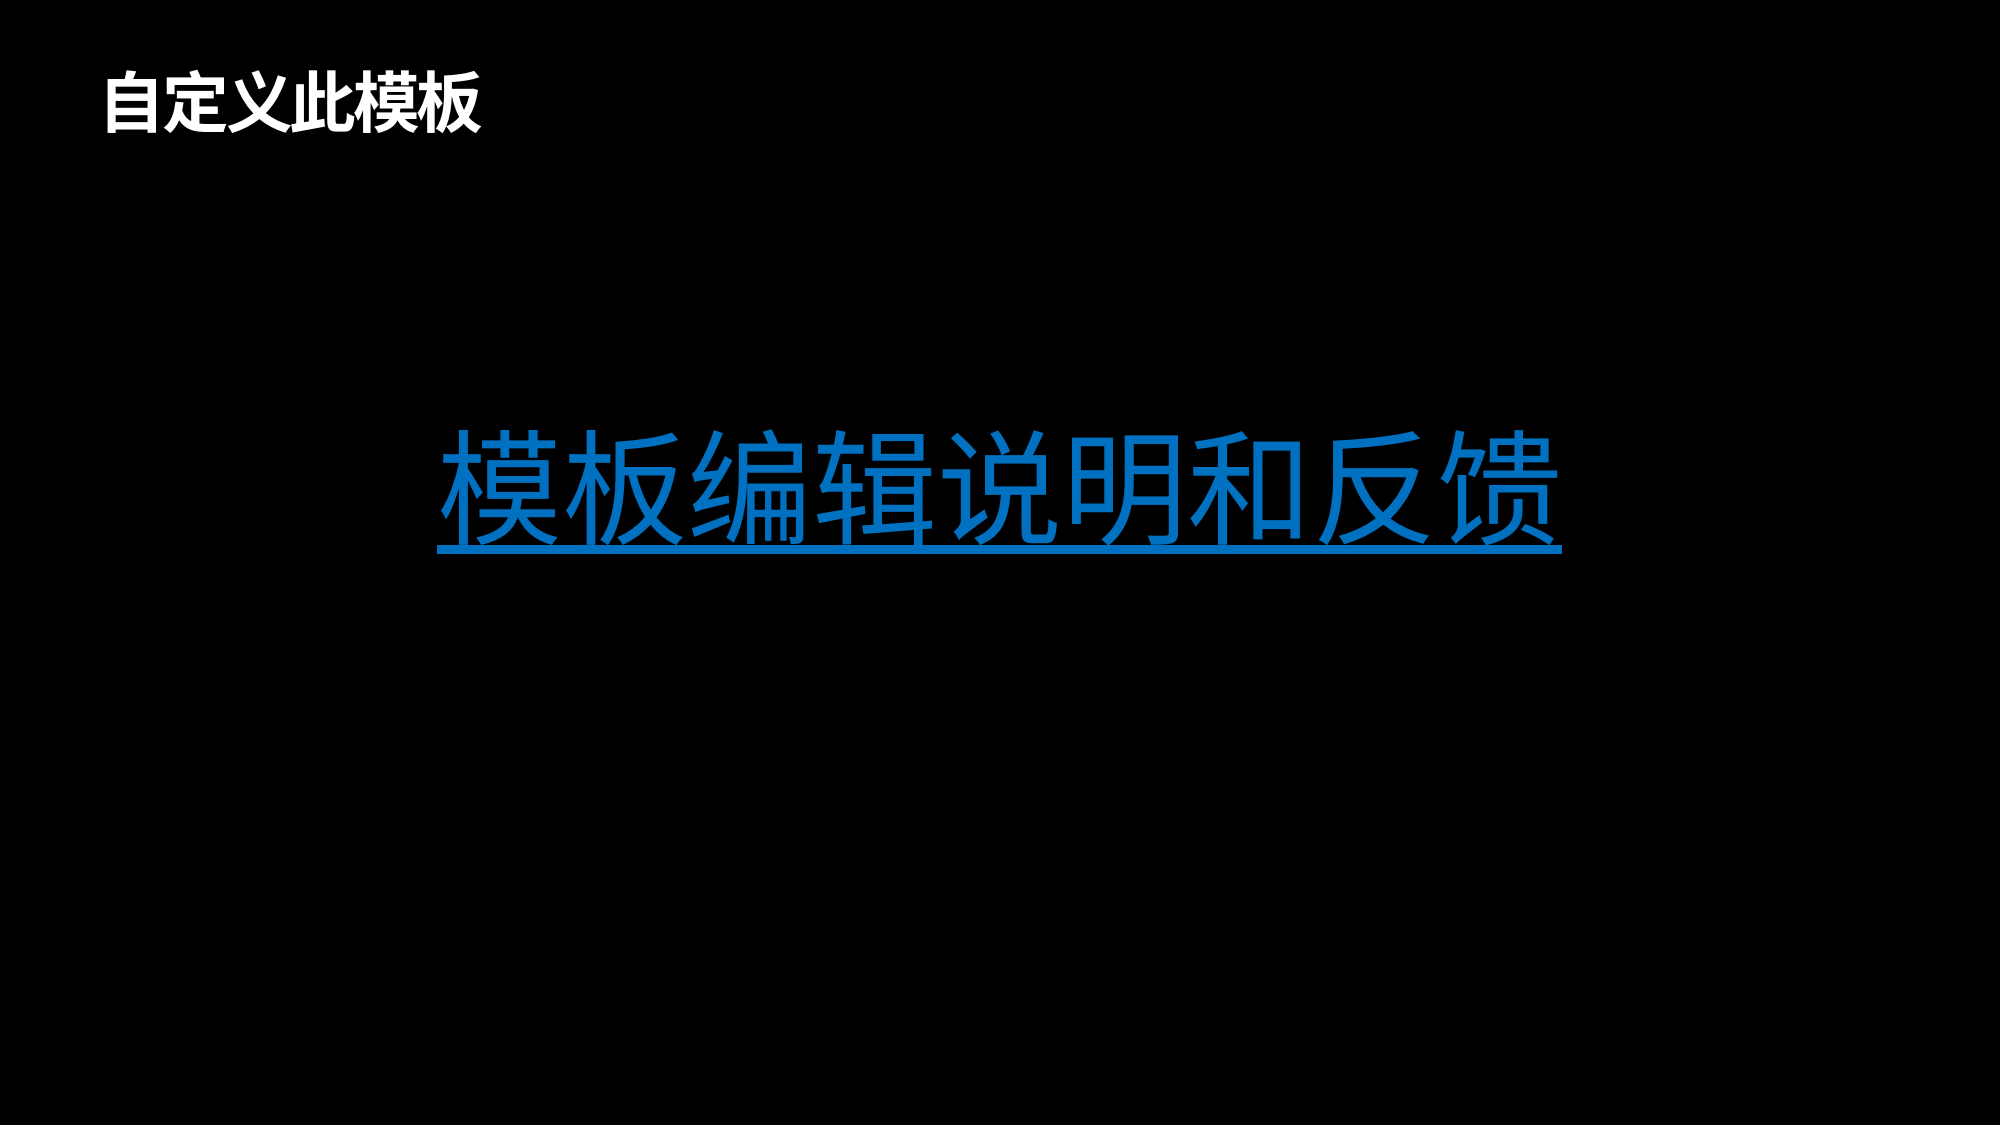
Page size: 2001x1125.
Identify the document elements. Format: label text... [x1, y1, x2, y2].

text_box 模板编辑说明和反馈 [253, 403, 1746, 569]
title 自定义此模板 [98, 70, 1735, 142]
